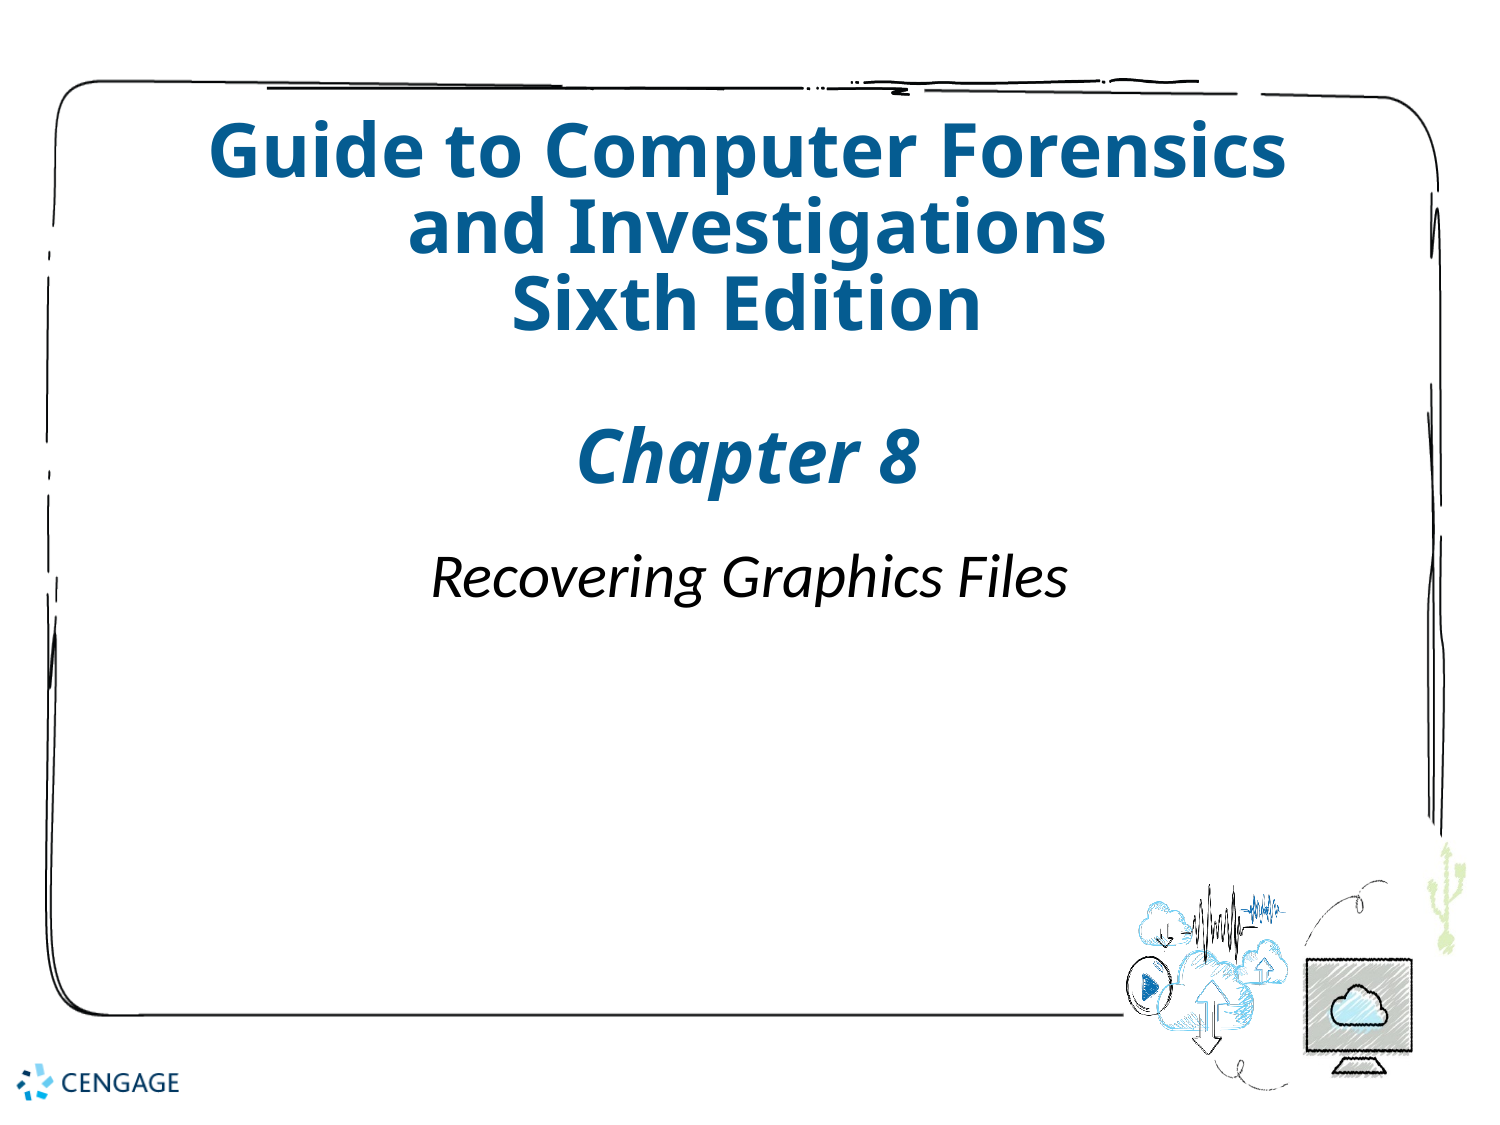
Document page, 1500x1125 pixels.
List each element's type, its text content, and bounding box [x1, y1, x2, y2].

picture [0, 41, 1475, 1113]
subtitle Recovering Graphics Files [114, 549, 1386, 612]
title Guide to Computer Forensics and Investigations Sixth Edition Chapter 8 [112, 125, 1384, 589]
picture [1302, 863, 1413, 1079]
